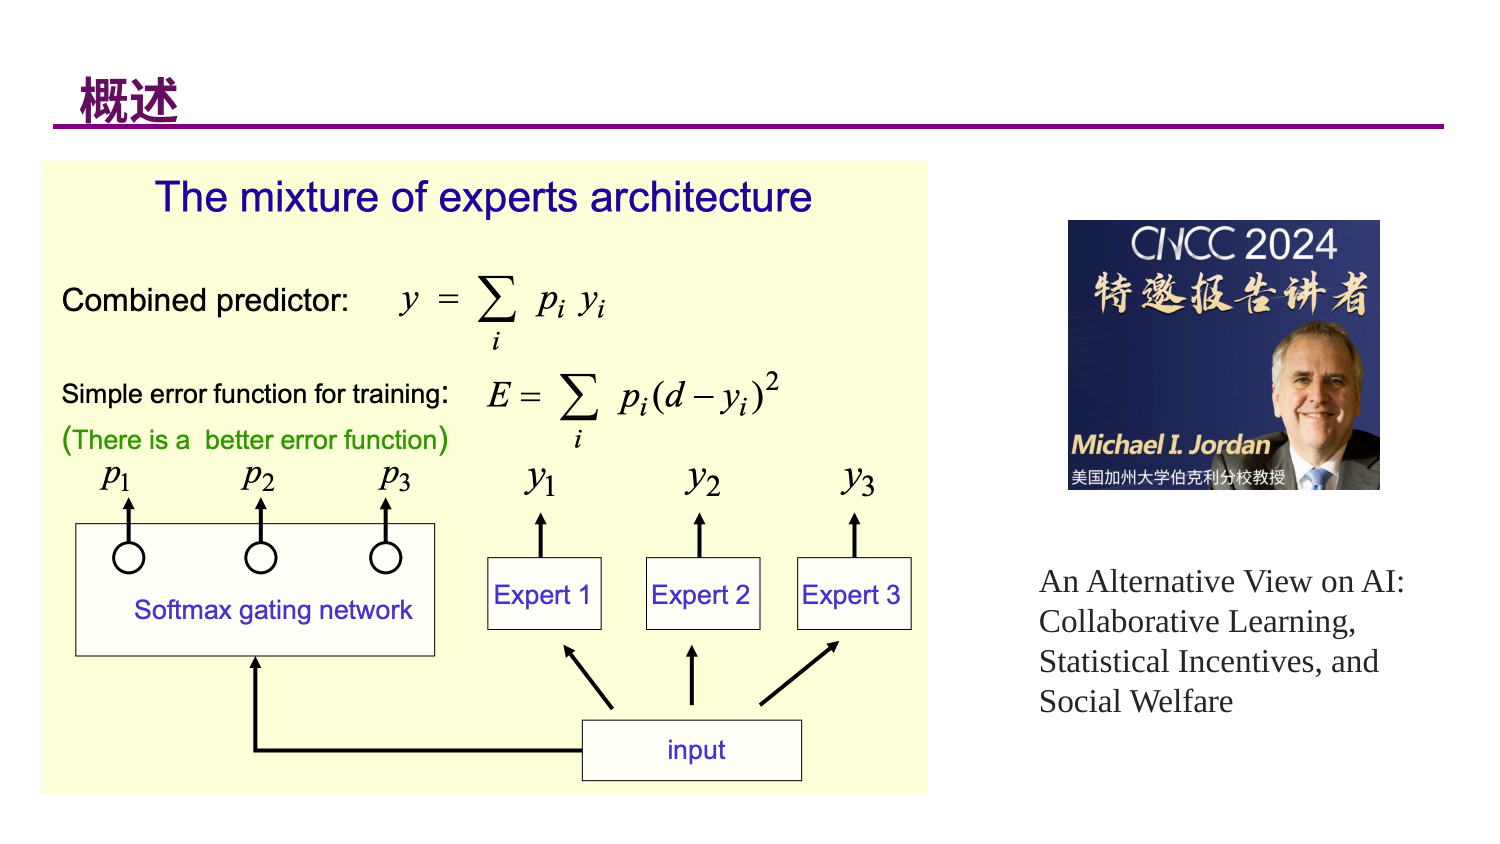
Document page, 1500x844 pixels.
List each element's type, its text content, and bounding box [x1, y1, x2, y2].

text_box 概述 [64, 31, 1247, 137]
picture [1068, 220, 1380, 490]
text_box An Alternative View on AI: Collaborative Learning, Statistical Incentives, and Social Welfare [1024, 551, 1424, 727]
picture [41, 161, 928, 795]
